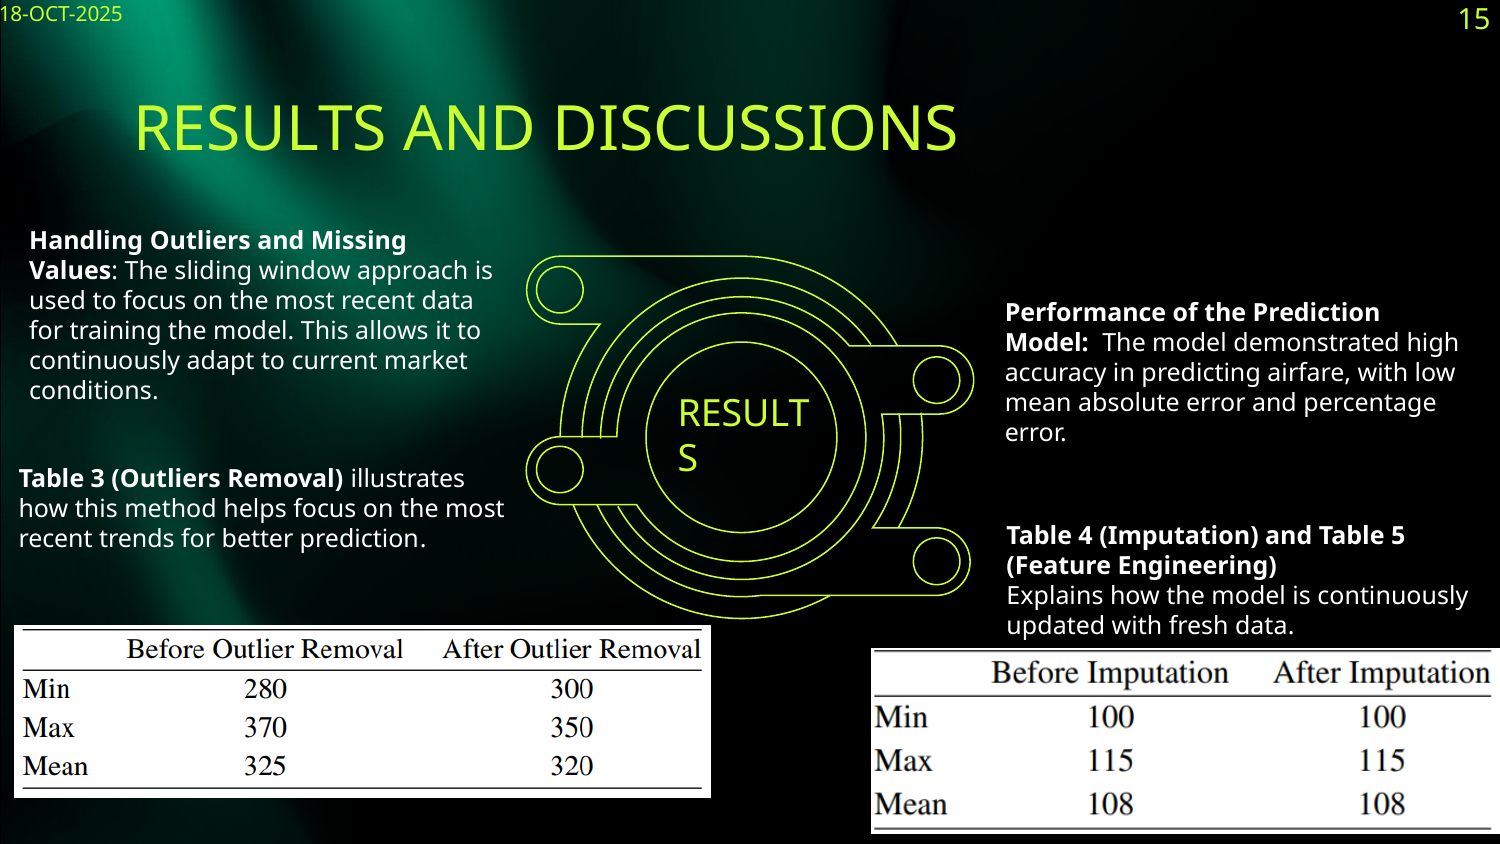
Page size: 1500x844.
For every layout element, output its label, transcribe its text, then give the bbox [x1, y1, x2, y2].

text_box 18-OCT-2025 [0, 0, 143, 33]
text_box Table 3 (Outliers Removal) illustrates how this method helps focus on the most recent trends for better prediction​. [3, 454, 520, 560]
subtitle Handling Outliers and Missing Values: The sliding window approach is used to focus on the most recent data for training the model. This allows it to continuously adapt to current market conditions​. [14, 62, 511, 454]
text_box Performance of the Prediction Model: The model demonstrated high accuracy in predicting airfare, with low mean absolute error and percentage error​. [989, 289, 1478, 455]
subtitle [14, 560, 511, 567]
title RESULTS AND DISCUSSIONS [511, 72, 1382, 167]
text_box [525, 255, 974, 650]
text_box Table 4 (Imputation) and Table 5 (Feature Engineering) Explains how the model is continuously updated with fresh data​. [991, 511, 1500, 648]
picture [0, 0, 1500, 844]
text_box 15 [1442, 0, 1500, 43]
